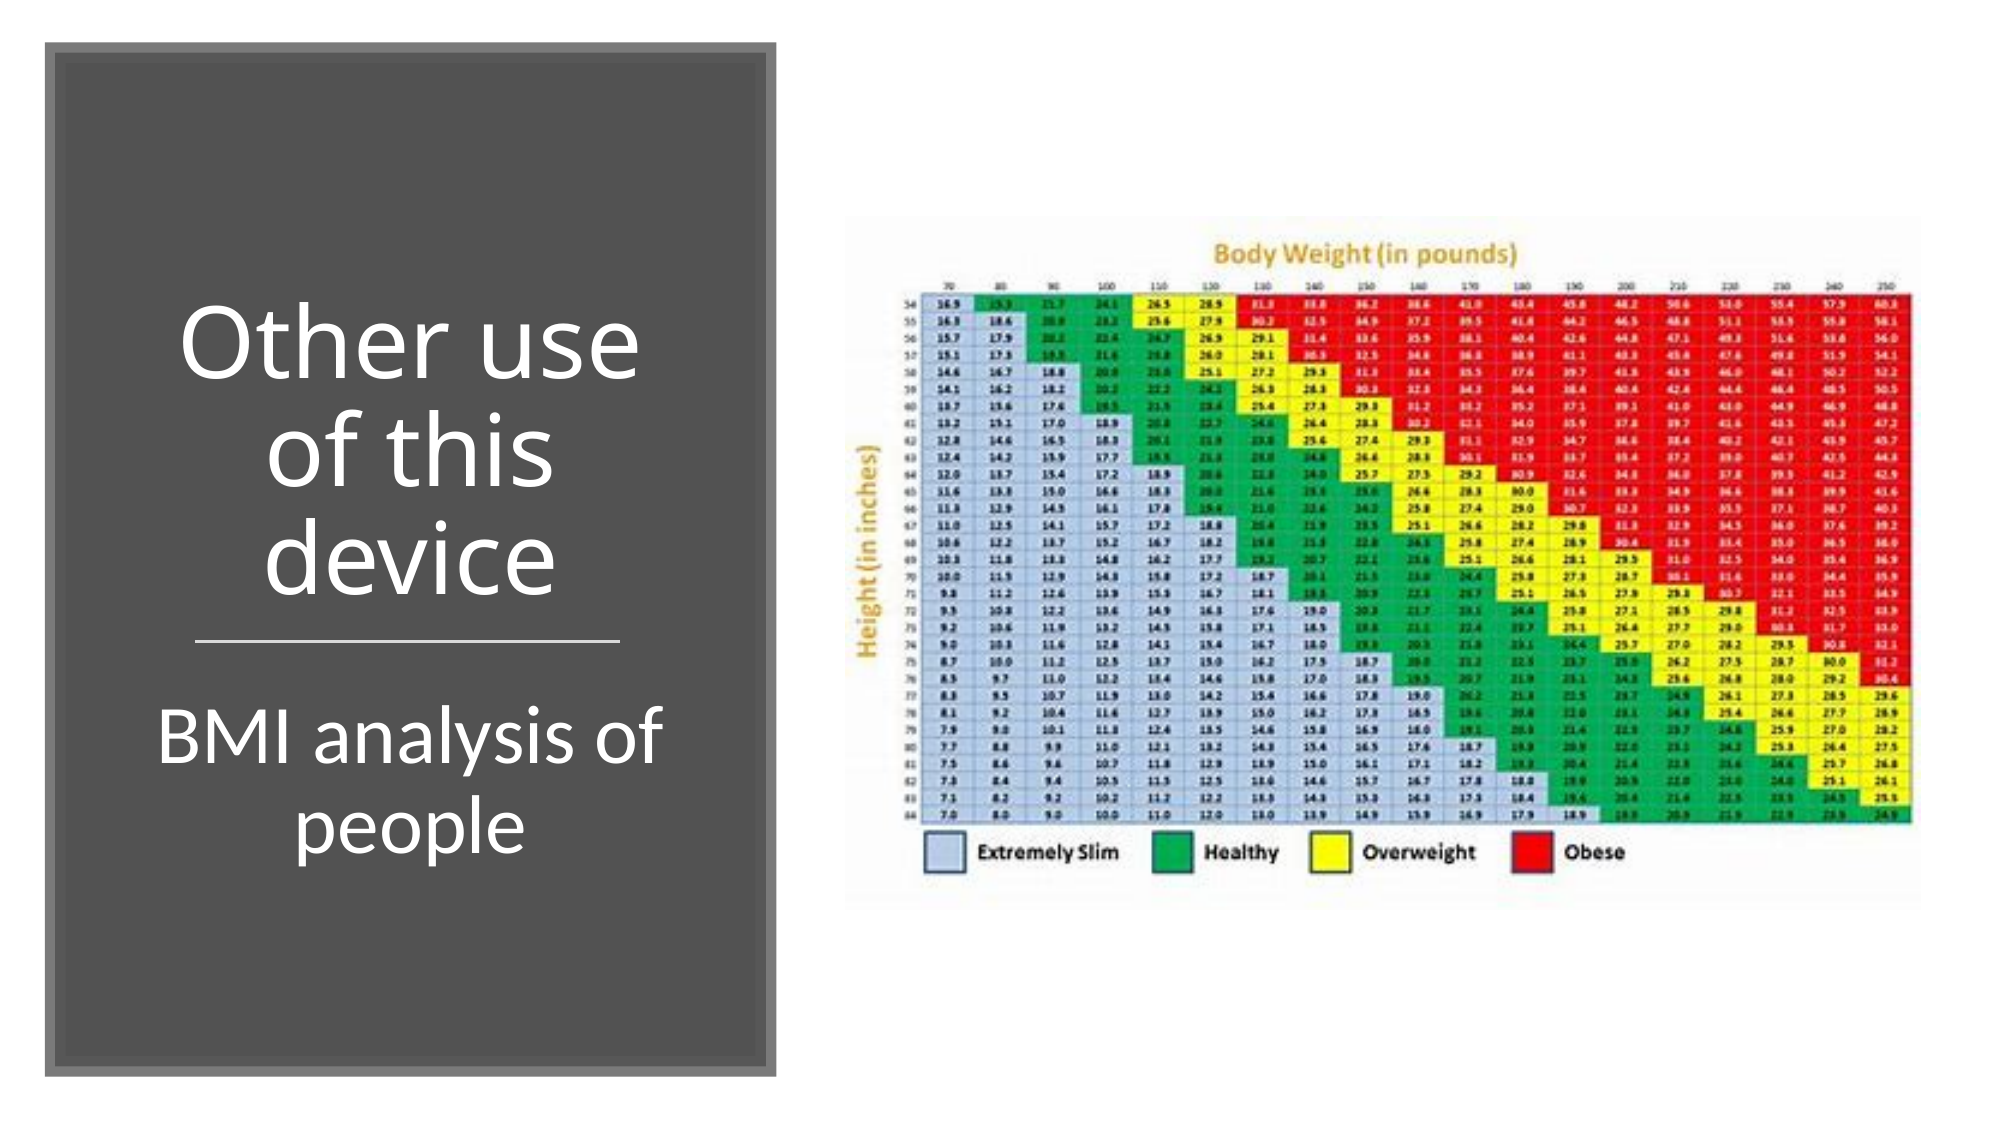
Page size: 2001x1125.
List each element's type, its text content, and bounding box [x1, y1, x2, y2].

list BMI analysis of people [110, 684, 711, 935]
text_box [54, 52, 767, 1067]
picture [845, 216, 1921, 910]
title Other use of this device [110, 149, 711, 624]
